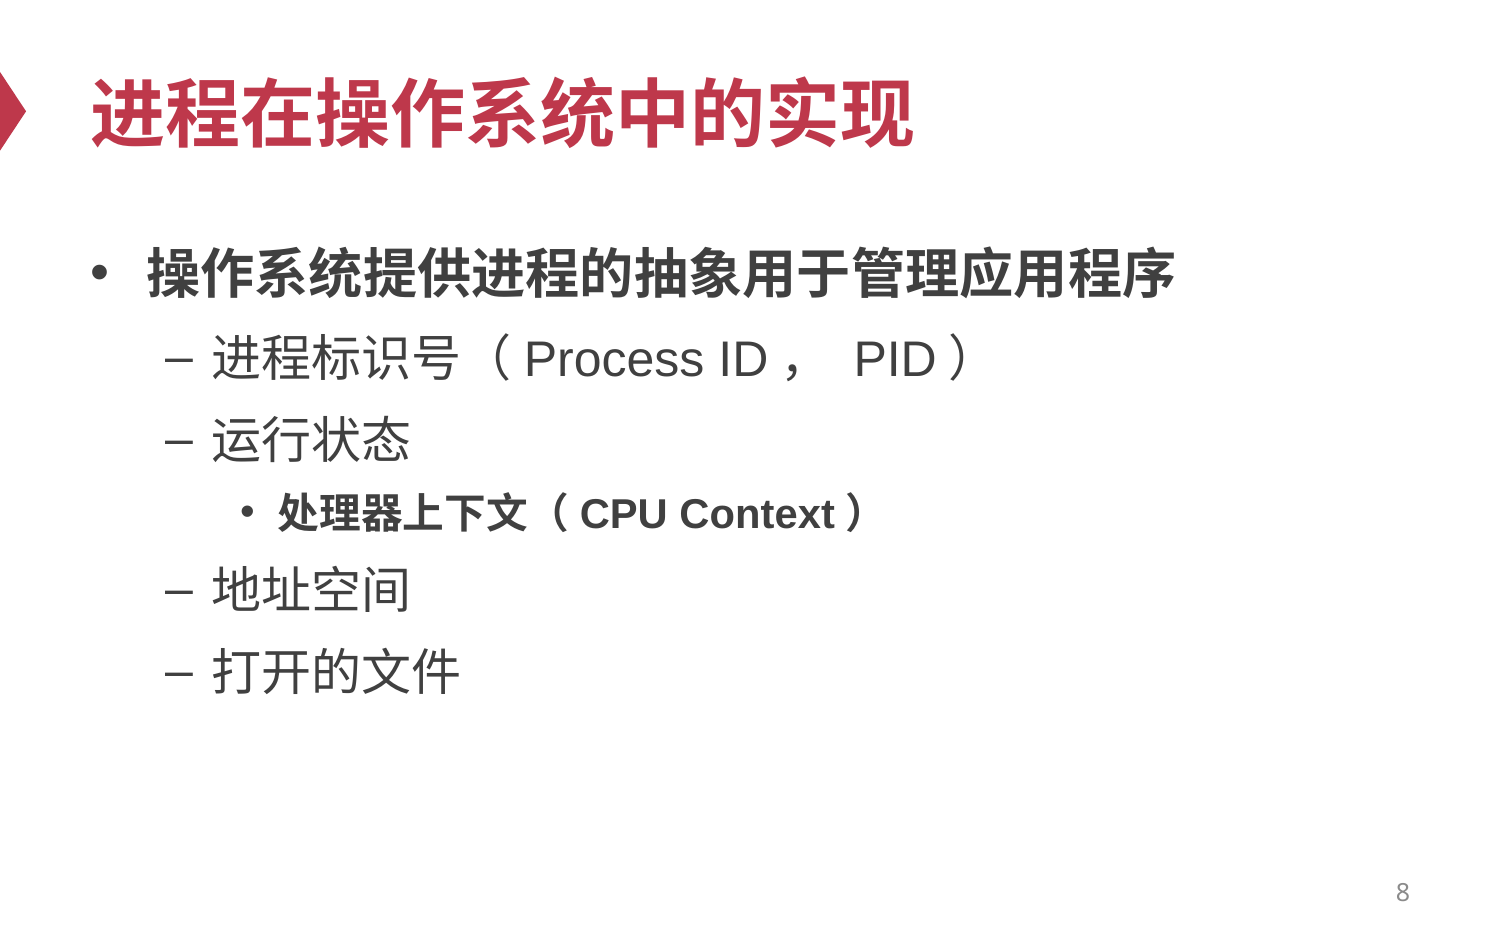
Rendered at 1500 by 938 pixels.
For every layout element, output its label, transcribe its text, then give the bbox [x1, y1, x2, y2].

list 操作系统提供进程的抽象用于管理应用程序 进程标识号（Process ID， PID） 运行状态 处理器上下文（CPU Context） 地址空间 打开的文件 [75, 218, 1425, 838]
slide_number 8 [1074, 868, 1425, 919]
title 进程在操作系统中的实现 [75, 37, 1425, 186]
